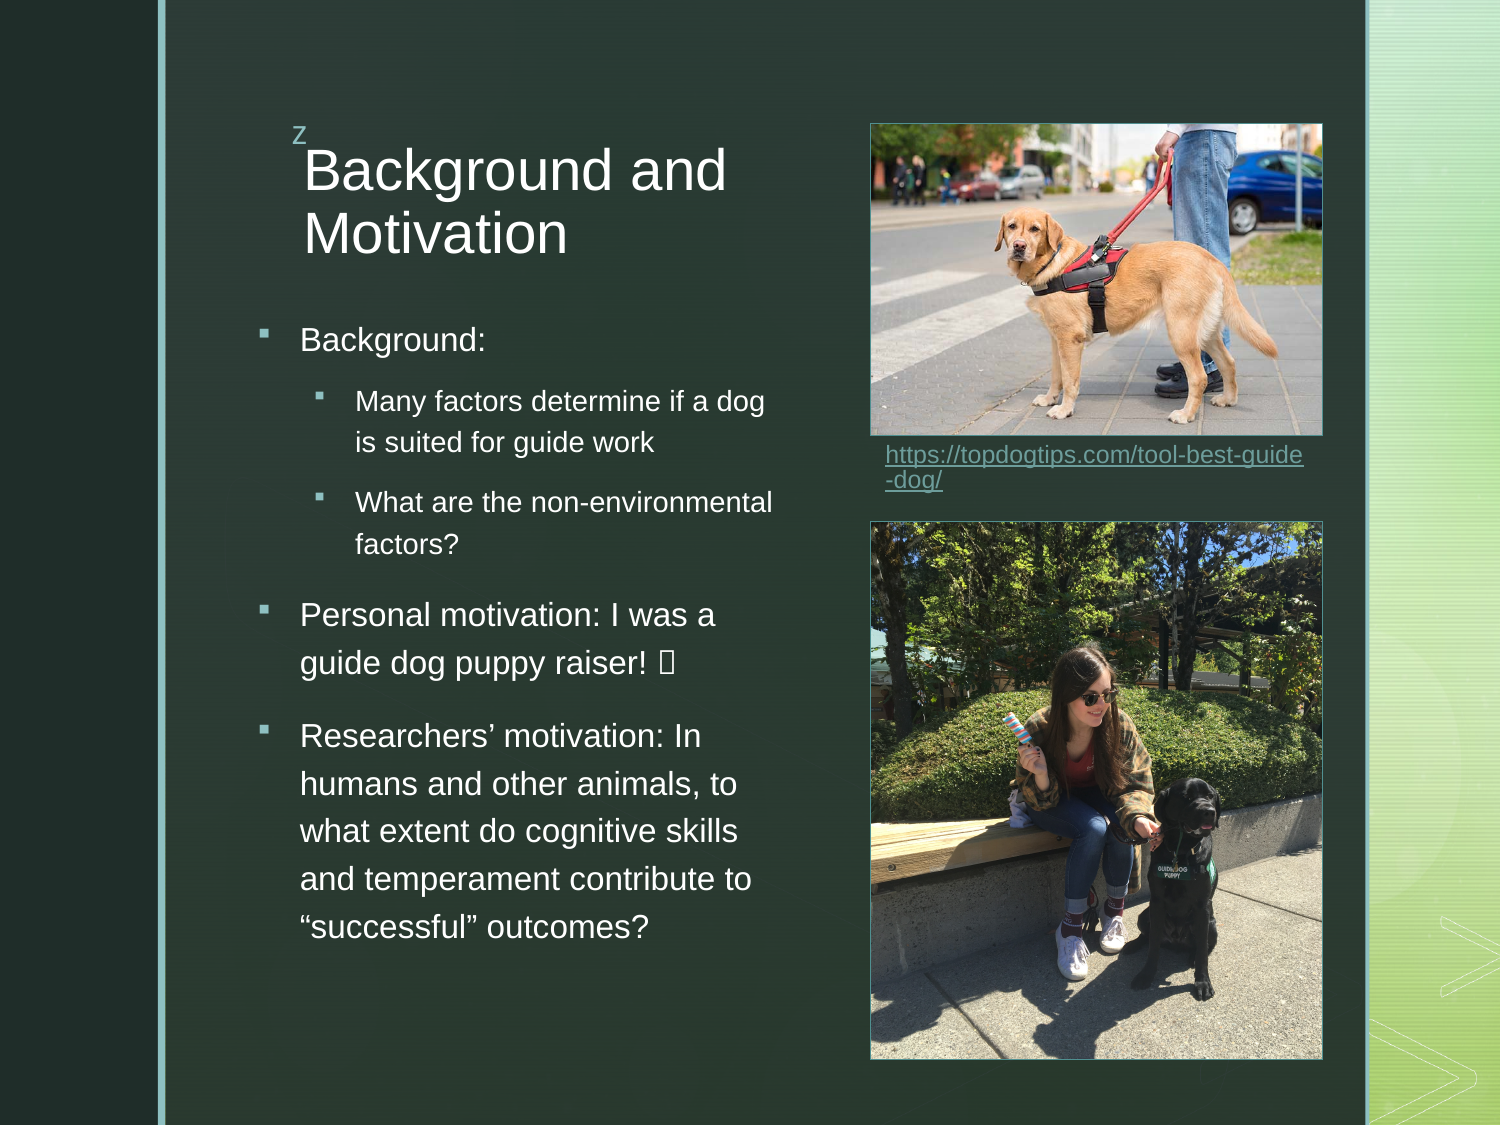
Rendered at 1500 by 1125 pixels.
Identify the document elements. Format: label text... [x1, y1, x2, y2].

list Background: Many factors determine if a dog is suited for guide work What are the non-environmental factors? Personal motivation: I was a guide dog puppy raiser!  Researchers’ motivation: In humans and other animals, to what extent do cognitive skills and temperament contribute to “successful” outcomes? [242, 220, 793, 1107]
picture [827, 522, 1366, 1059]
picture [870, 123, 1323, 436]
picture [1370, 0, 1500, 1125]
text_box https://topdogtips.com/tool-best-guide-dog/ [870, 436, 1323, 477]
title Background and Motivation [288, 132, 832, 310]
